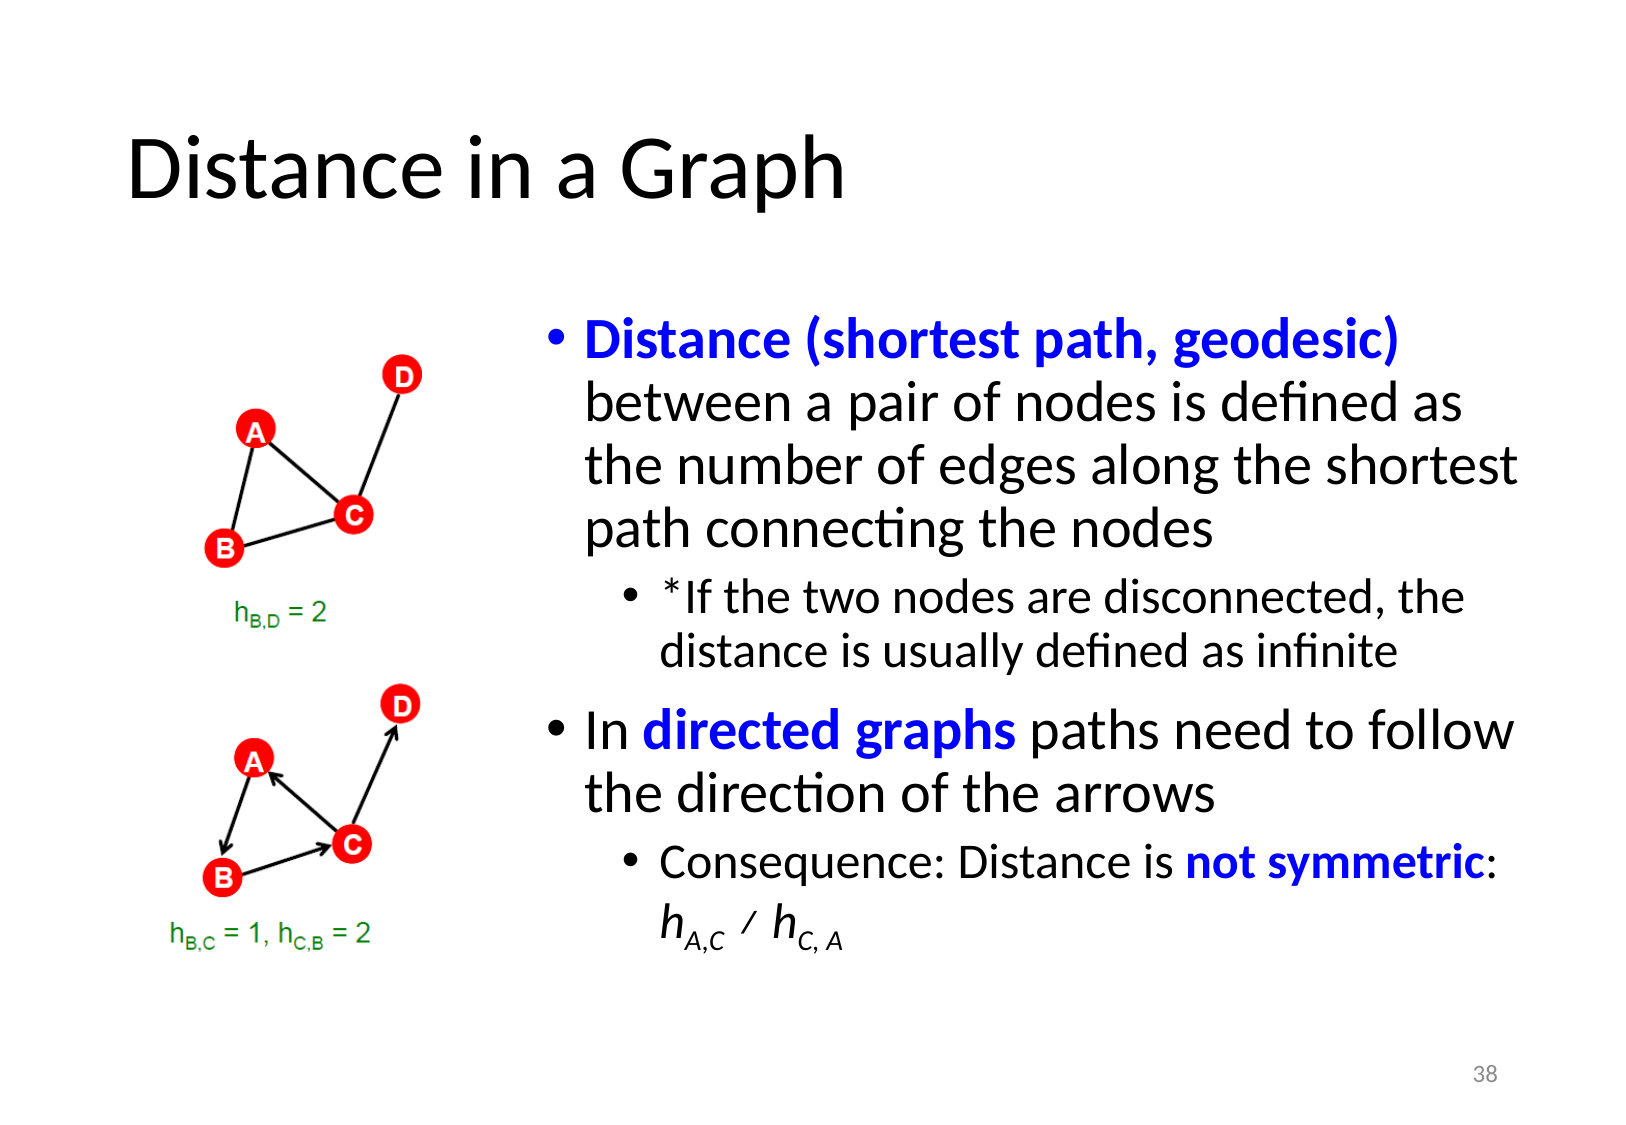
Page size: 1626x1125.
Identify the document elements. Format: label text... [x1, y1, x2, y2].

title Distance in a Graph [111, 59, 1514, 278]
slide_number 38 [1147, 1042, 1514, 1103]
list Distance (shortest path, geodesic) between a pair of nodes is defined as the number of edges along the shortest path connecting the nodes *If the two nodes are disconnected, the distance is usually defined as infinite In directed graphs paths need to follow the direction of the arrows Consequence: Distance is not symmetric: hA,C ≠ hC, A [531, 301, 1540, 1036]
picture [159, 320, 422, 958]
